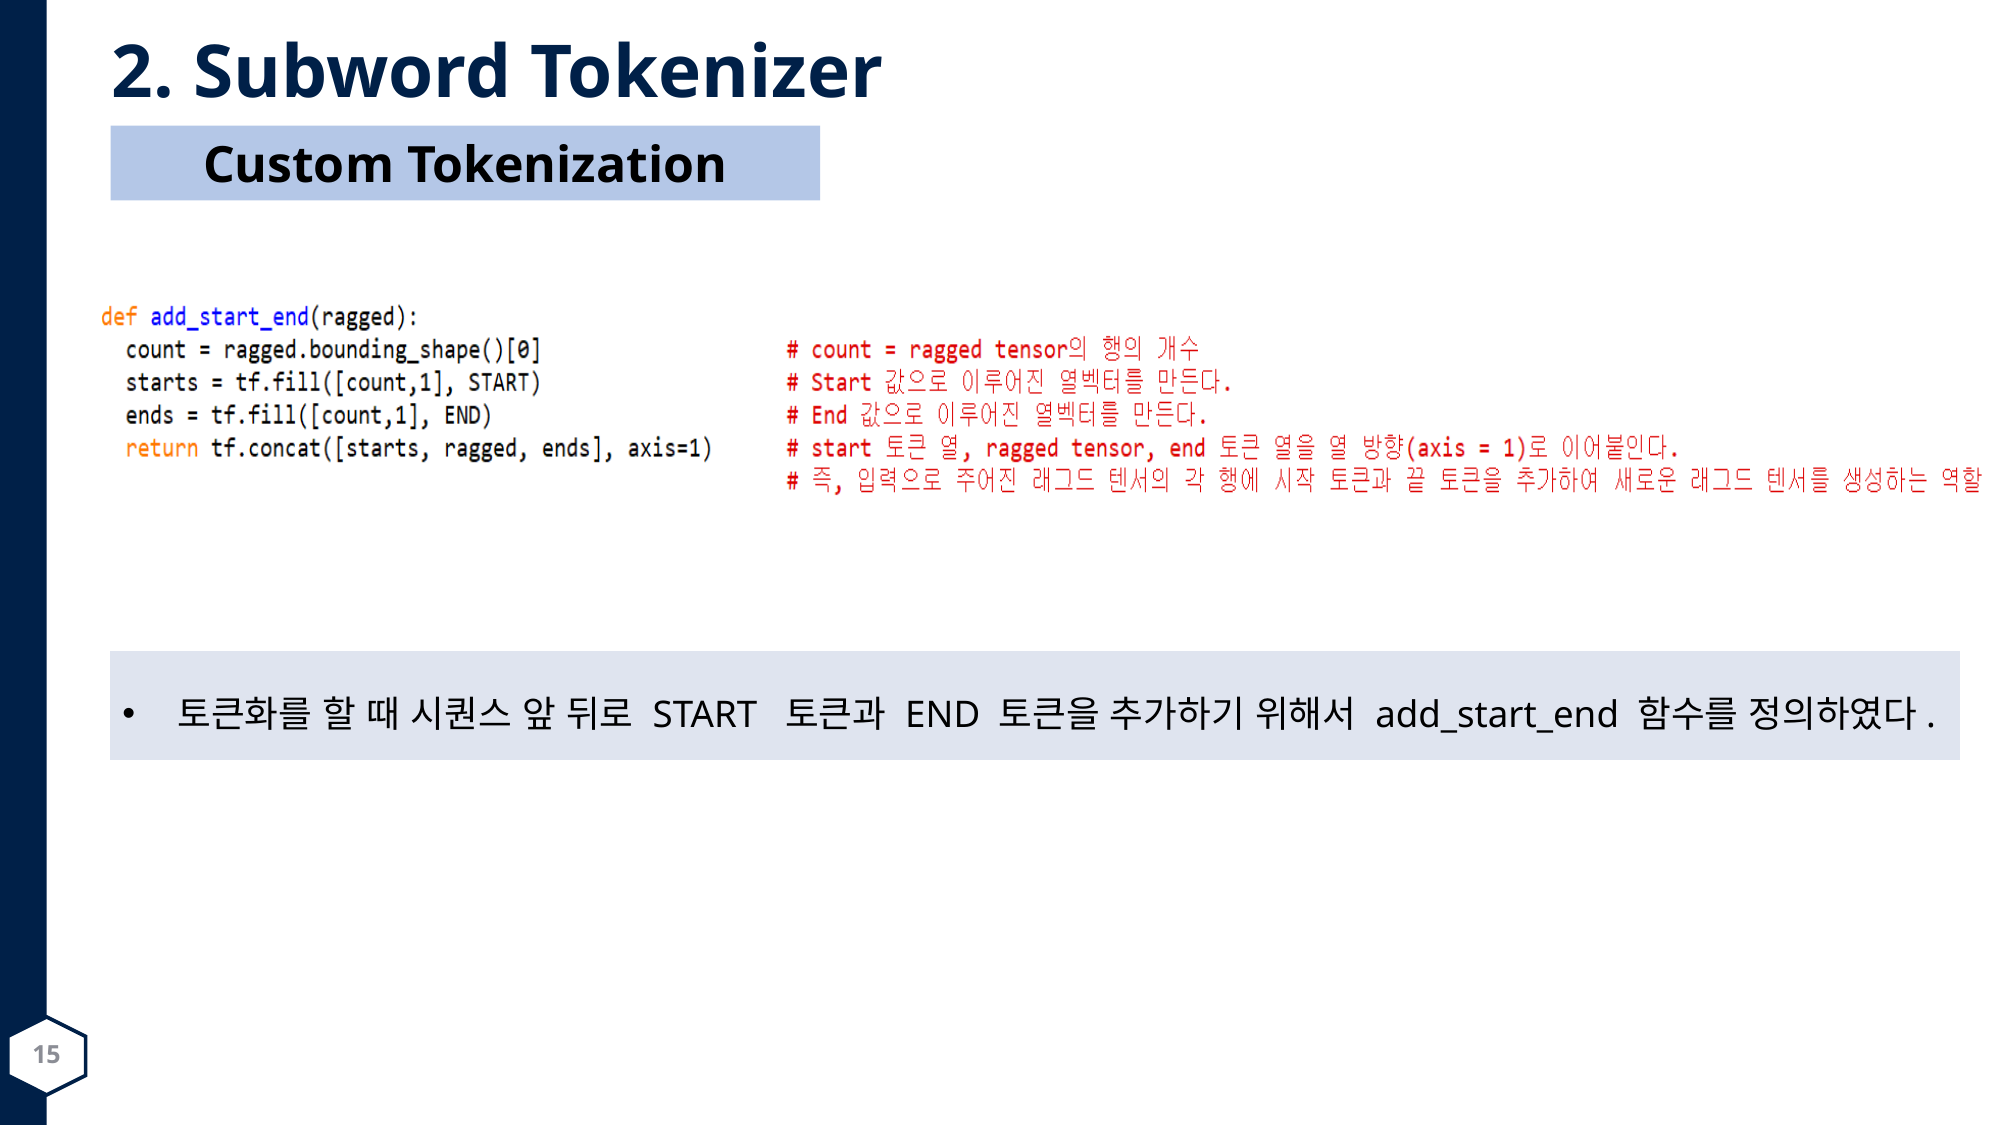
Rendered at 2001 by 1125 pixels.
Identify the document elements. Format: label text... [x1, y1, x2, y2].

text_box Custom Tokenization [110, 125, 821, 201]
slide_number 15 [15, 1024, 78, 1088]
title 2. Subword Tokenizer [77, 0, 1803, 183]
text_box 토큰화를 할 때 시퀀스 앞 뒤로 START 토큰과 END 토큰을 추가하기 위해서 add_start_end 함수를 정의하였다. [110, 651, 1960, 760]
picture [99, 287, 2000, 517]
